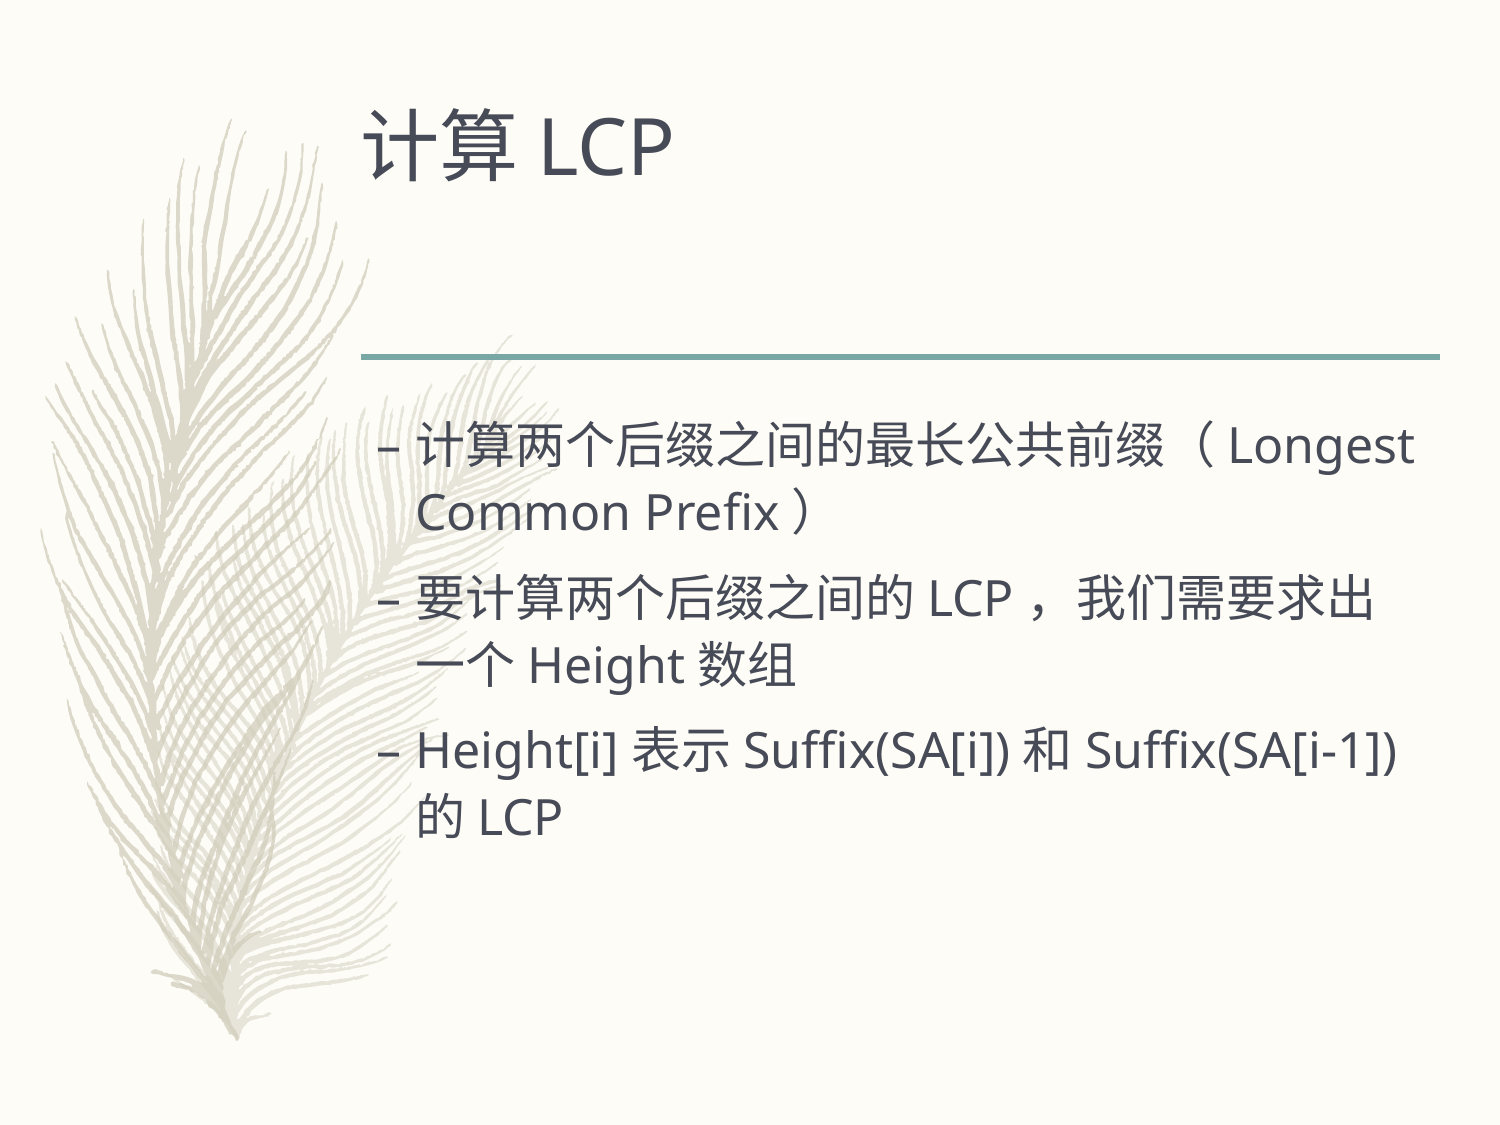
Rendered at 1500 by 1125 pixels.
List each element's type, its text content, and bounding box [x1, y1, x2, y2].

list 计算两个后缀之间的最长公共前缀（Longest Common Prefix） 要计算两个后缀之间的LCP，我们需要求出一个Height数组 Height[i]表示Suffix(SA[i])和Suffix(SA[i-1])的LCP [360, 399, 1440, 999]
title 计算LCP [345, 93, 1440, 350]
